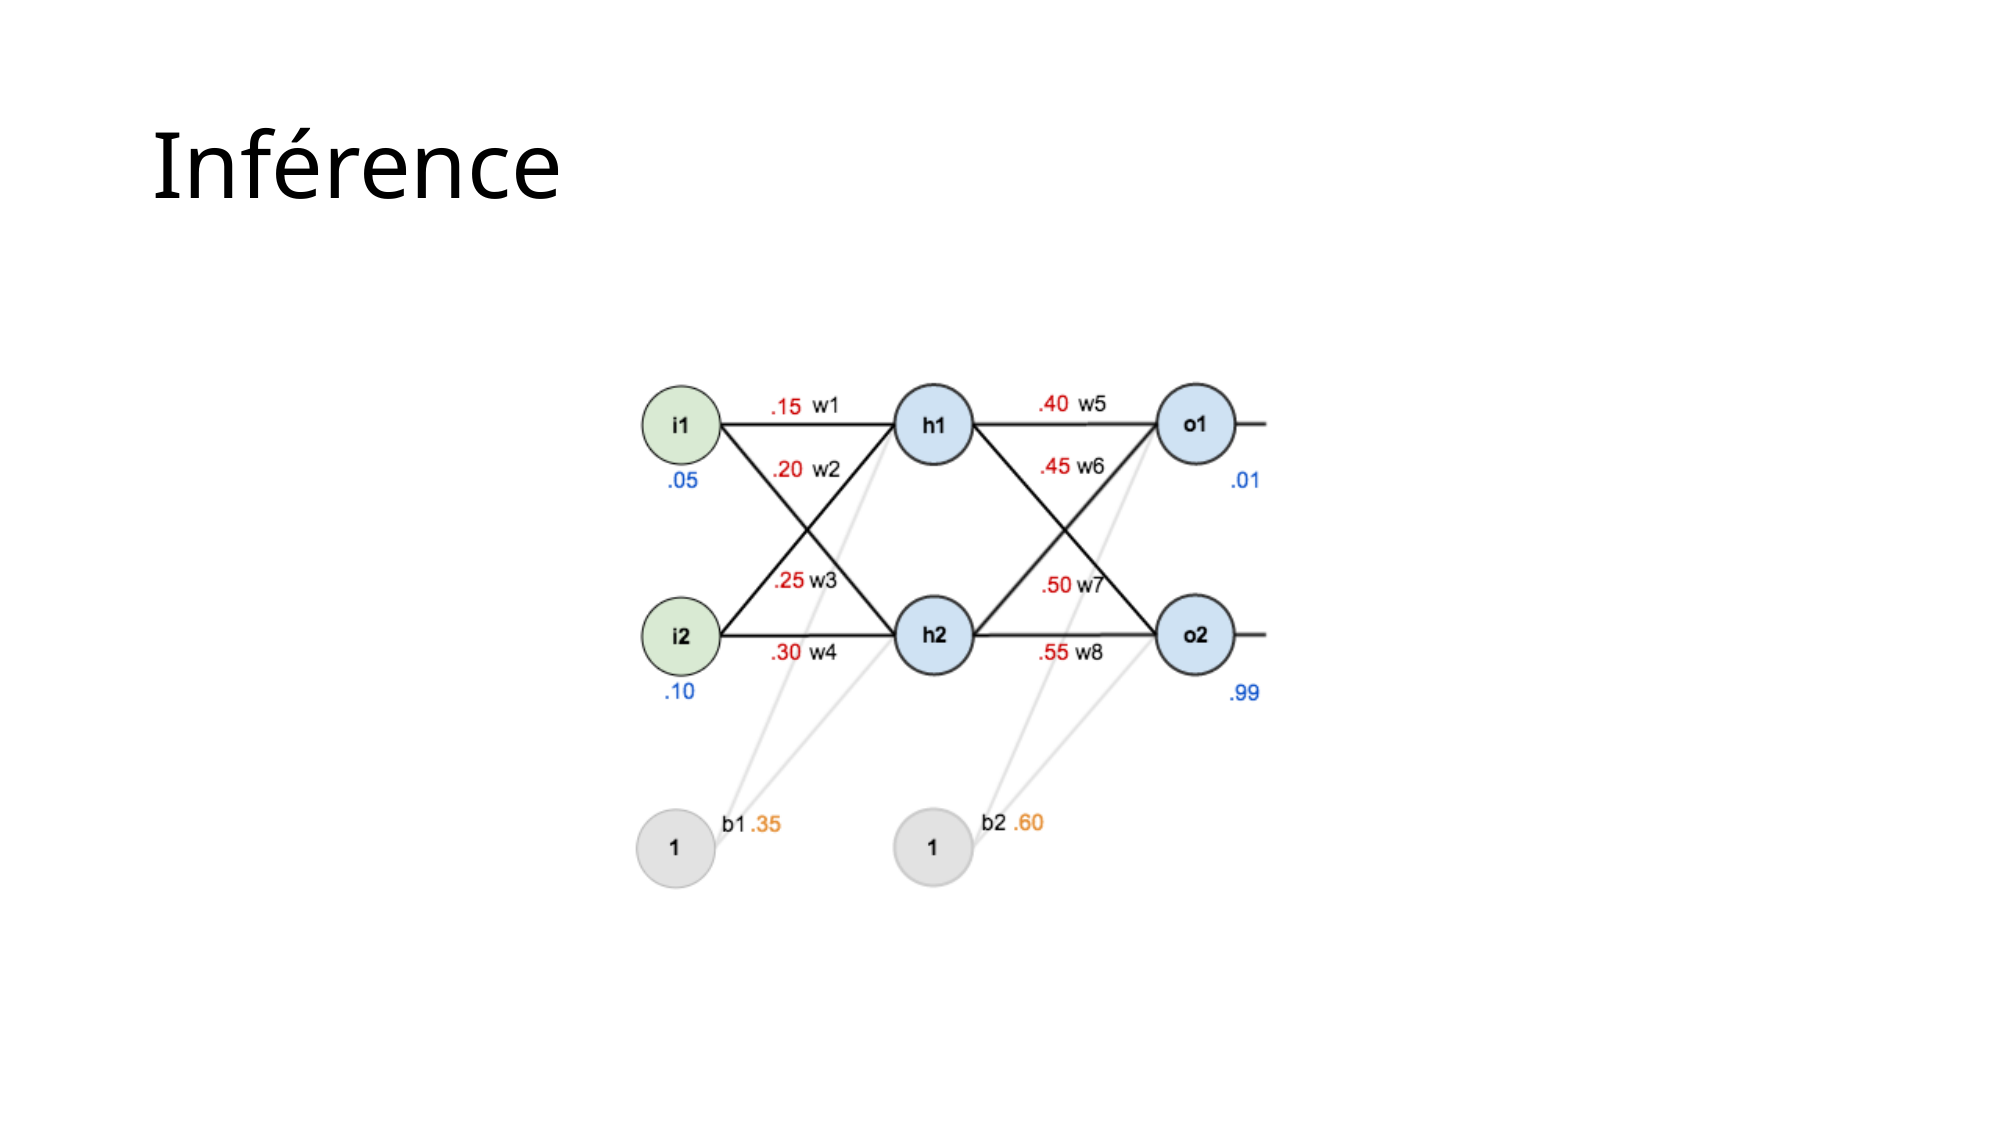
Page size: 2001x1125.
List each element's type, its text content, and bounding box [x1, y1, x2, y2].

picture [621, 337, 1304, 918]
title Inférence [137, 59, 1863, 278]
